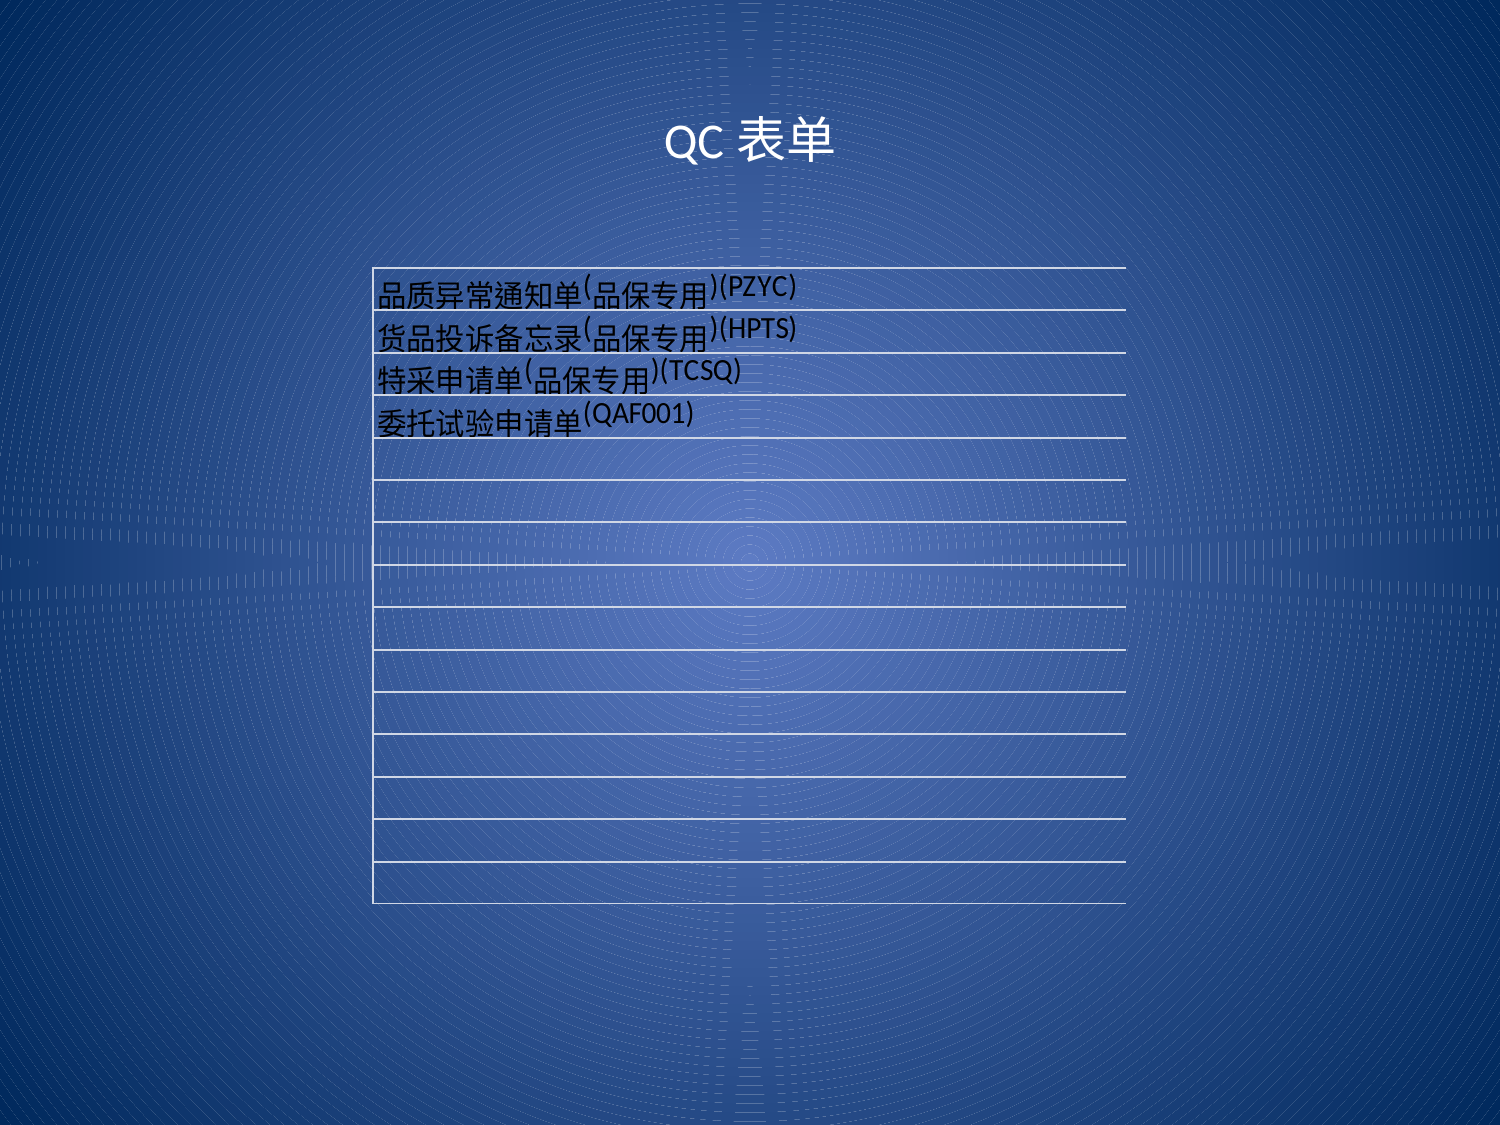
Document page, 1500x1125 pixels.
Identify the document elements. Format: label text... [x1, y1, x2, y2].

list [29, 231, 1471, 1047]
title QC表单 [75, 45, 1425, 231]
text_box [371, 266, 1128, 906]
